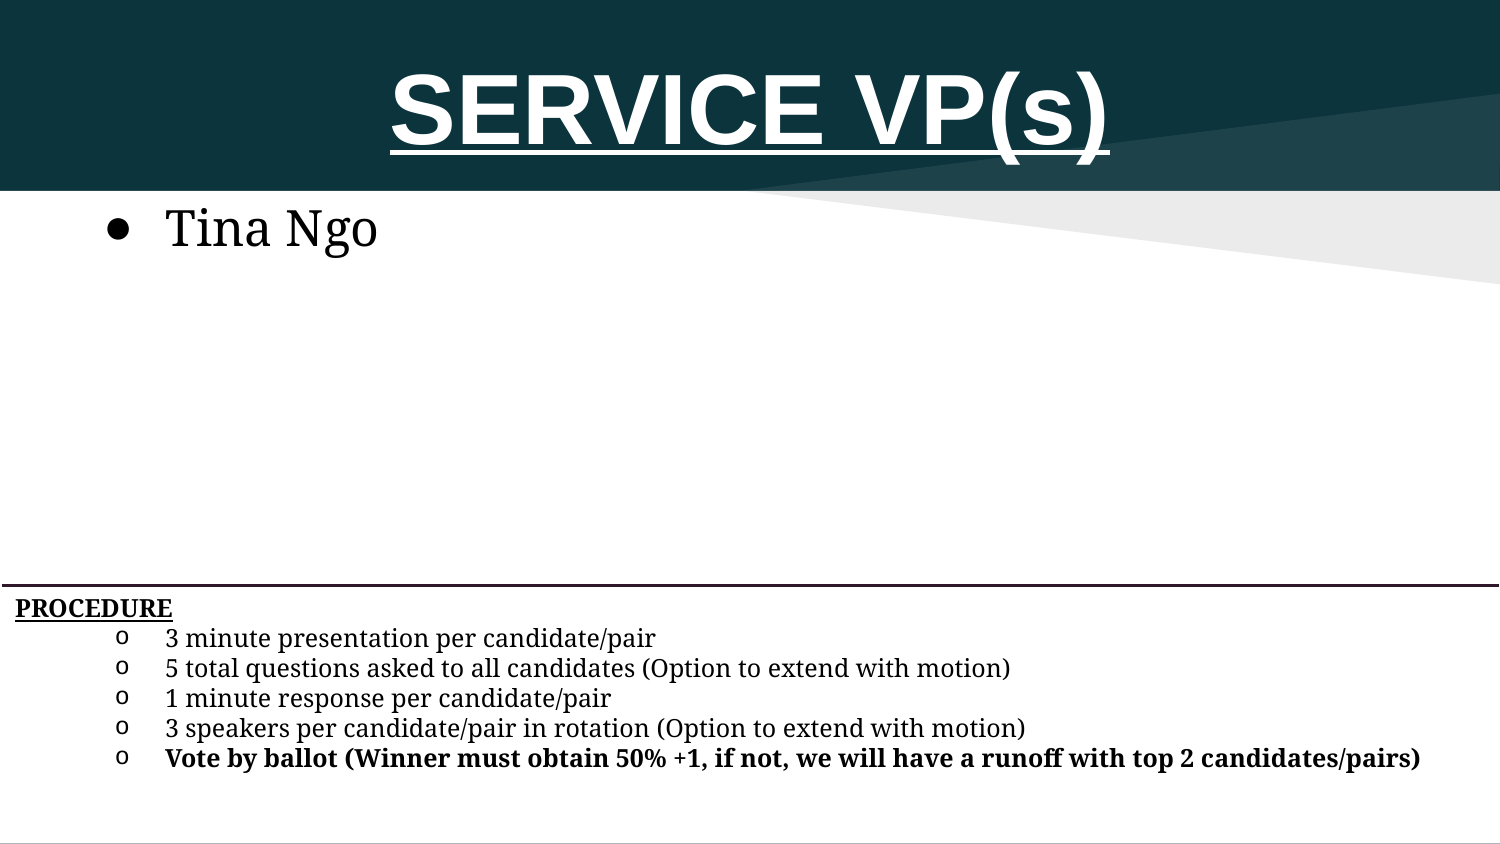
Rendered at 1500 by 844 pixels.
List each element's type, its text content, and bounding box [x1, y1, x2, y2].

list PROCEDURE 3 minute presentation per candidate/pair 5 total questions asked to all candidates (Option to extend with motion) 1 minute response per candidate/pair 3 speakers per candidate/pair in rotation (Option to extend with motion) Vote by ballot (Winner must obtain 50% +1, if not, we will have a runoff with top 2 candidates/pairs) [0, 589, 1500, 844]
list Tina Ngo [75, 181, 1426, 577]
list PROCEDURE 3 minute presentation per candidate/pair 5 total questions asked to all candidates (Option to extend with motion) 1 minute response per candidate/pair 3 speakers per candidate/pair in rotation (Option to extend with motion) Vote by ballot (Winner must obtain 50% +1, if not, we will have a runoff with top 2 candidates/pairs) [0, 577, 1500, 587]
title SERVICE VP(s) [75, 33, 1425, 175]
